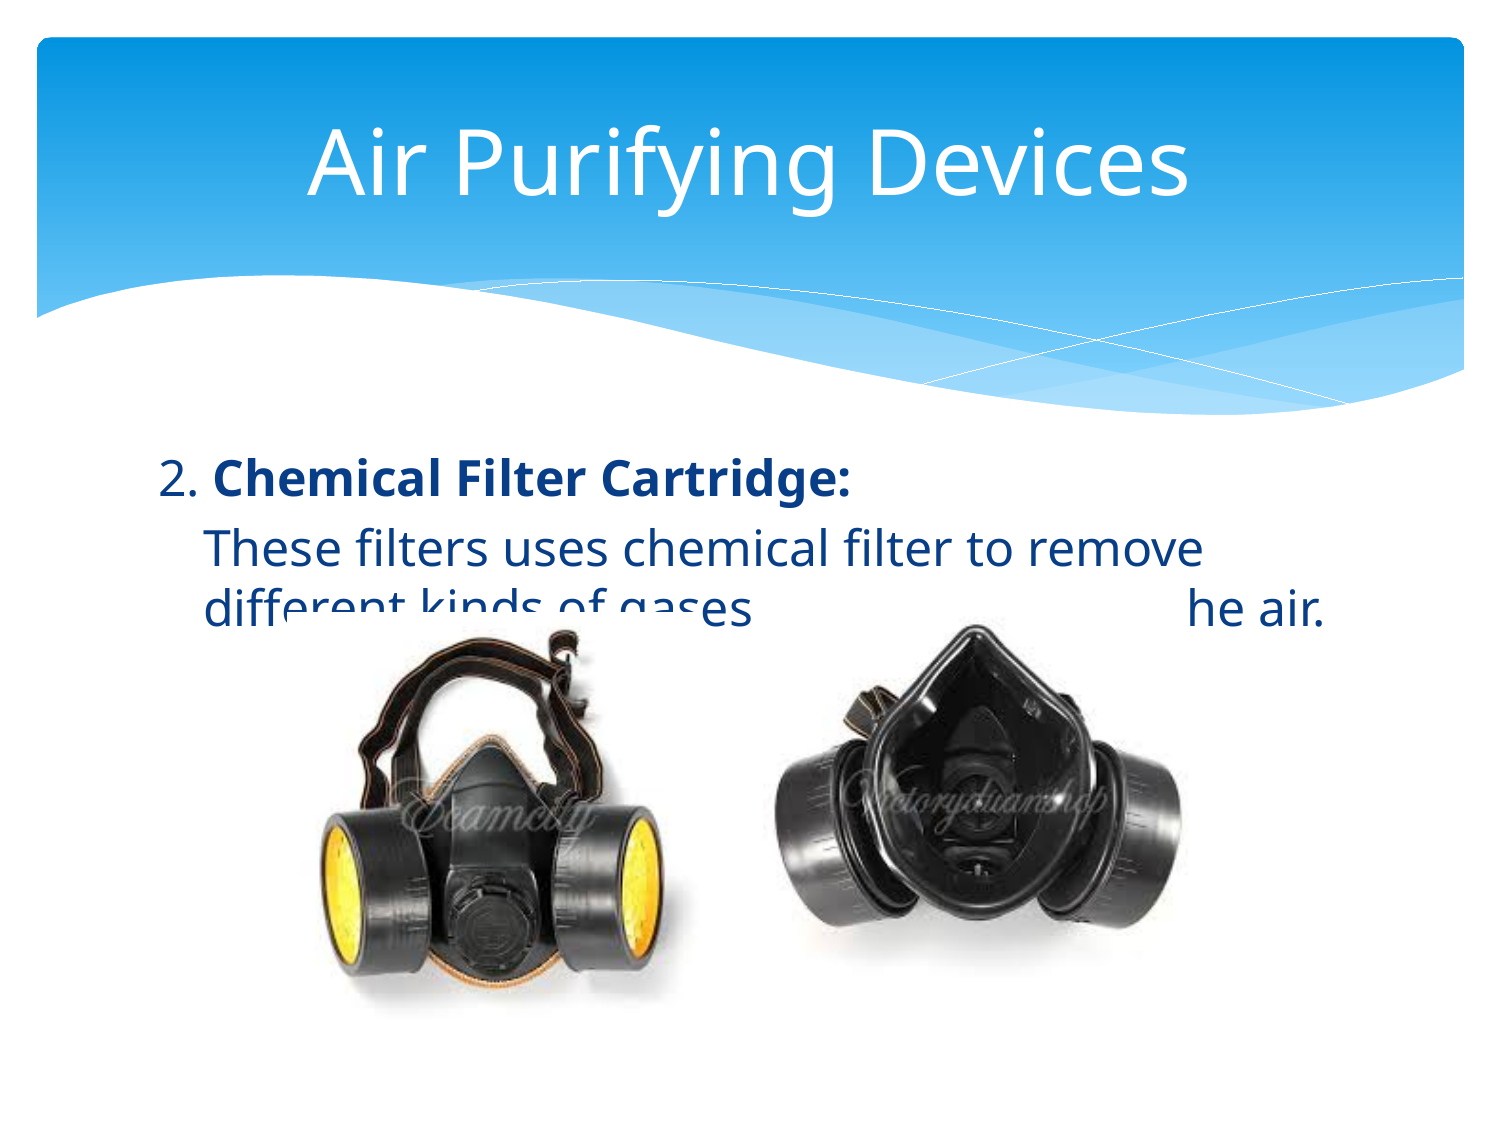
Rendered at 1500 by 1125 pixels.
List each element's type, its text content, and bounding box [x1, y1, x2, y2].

picture [762, 587, 1190, 1015]
list 2. Chemical Filter Cartridge: These filters uses chemical filter to remove different kinds of gases and vapors from the air. [143, 438, 1359, 1005]
title Air Purifying Devices [75, 55, 1425, 261]
picture [287, 612, 701, 1026]
